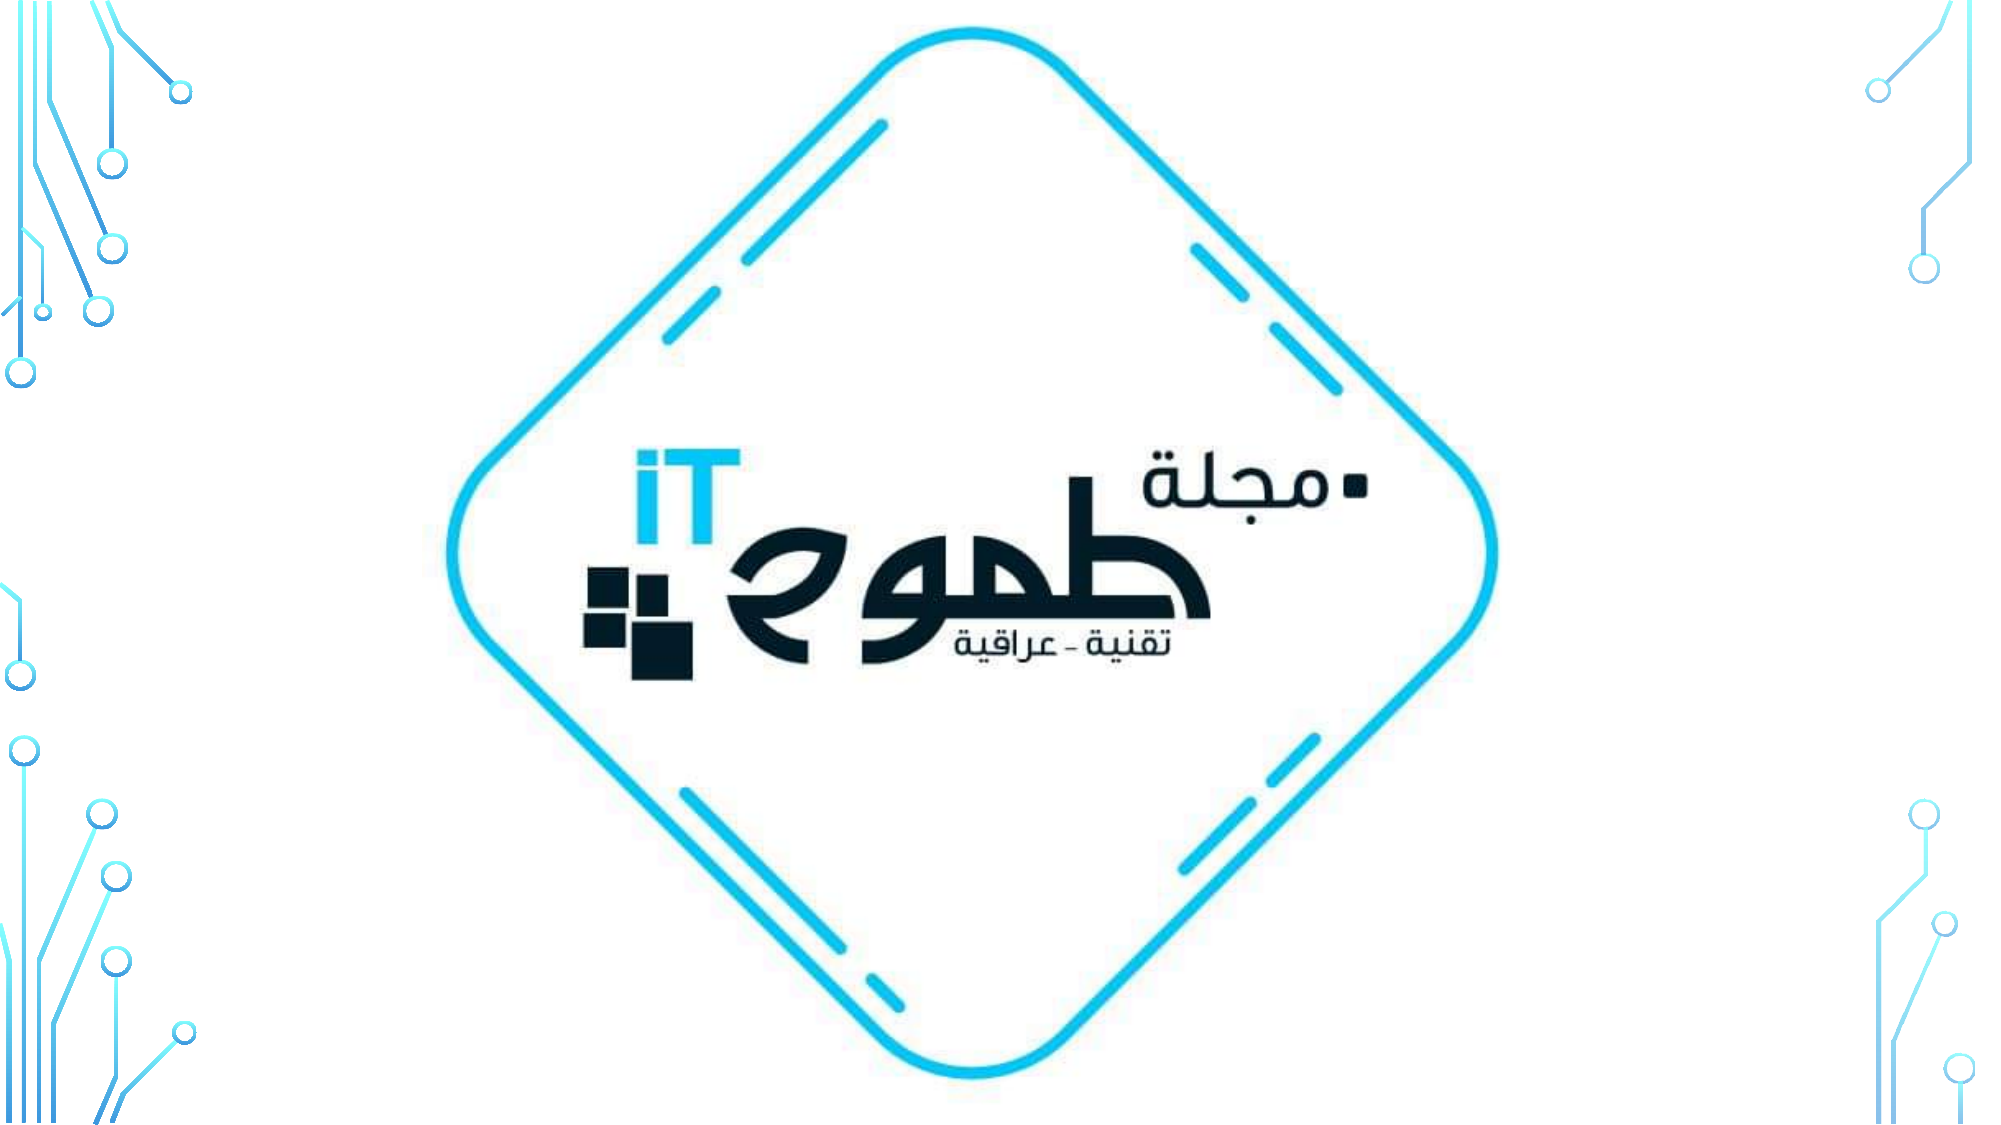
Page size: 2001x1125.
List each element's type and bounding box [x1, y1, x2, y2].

picture [422, 0, 1513, 1118]
